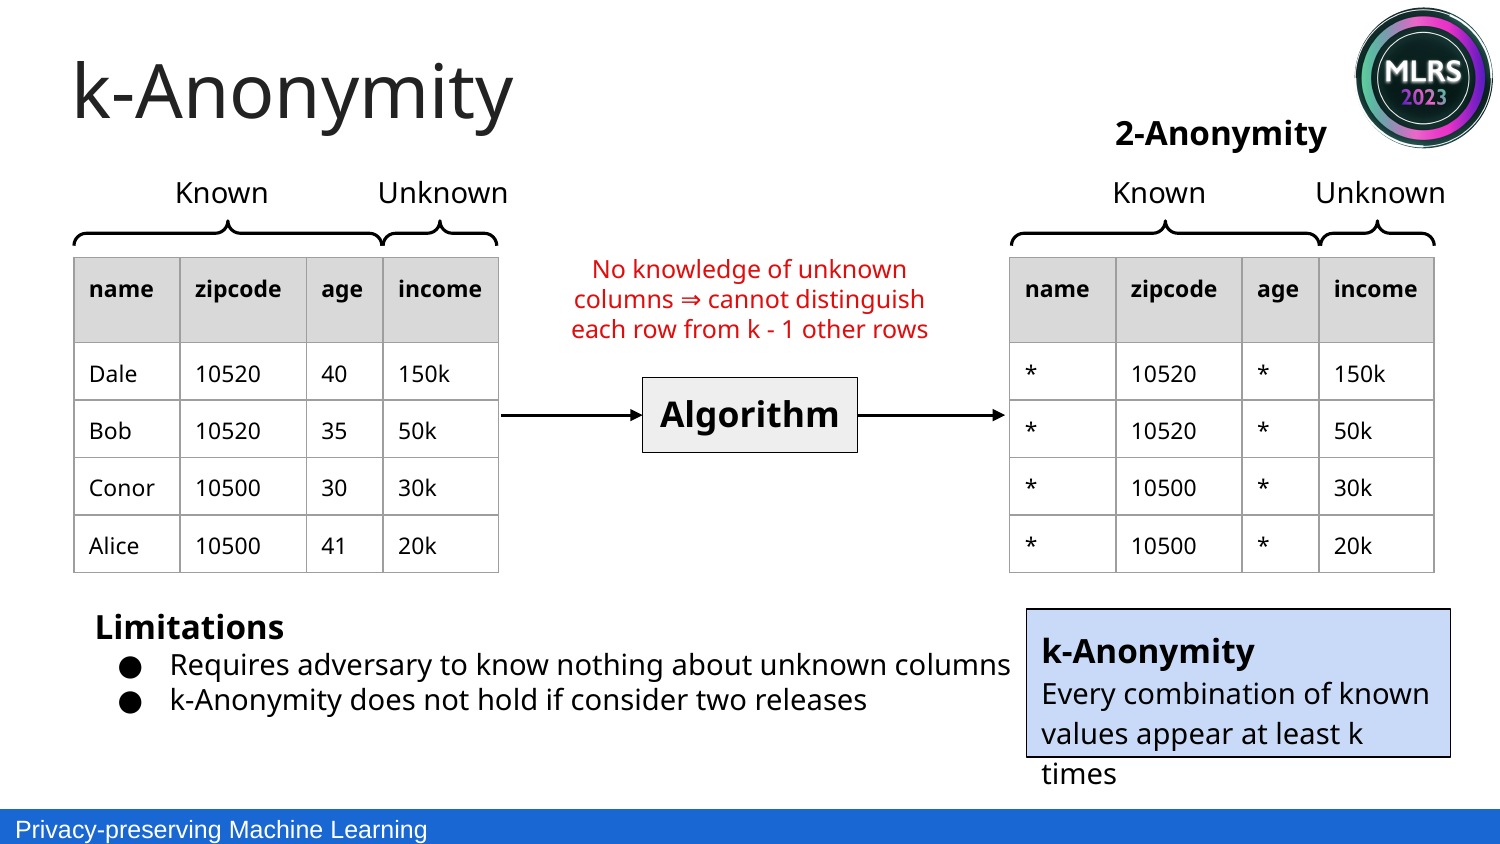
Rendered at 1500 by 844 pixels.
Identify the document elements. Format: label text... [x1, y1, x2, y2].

table_cell Dale [75, 343, 179, 399]
text_box Algorithm [642, 377, 858, 453]
table_cell 10500 [1117, 516, 1241, 572]
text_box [358, 161, 528, 246]
table_cell * [1243, 343, 1318, 399]
table_header income [1320, 258, 1433, 342]
table_header zipcode [1117, 258, 1241, 342]
table_cell Conor [75, 458, 179, 514]
table_cell 10520 [181, 343, 306, 399]
table_cell Alice [75, 516, 179, 572]
table_cell 30 [307, 458, 382, 514]
text_box 2-Anonymity [1100, 91, 1344, 160]
table_cell 50k [1320, 401, 1433, 457]
table_cell 10520 [1117, 401, 1241, 457]
table_cell 50k [384, 401, 498, 457]
table_cell 10520 [1117, 343, 1241, 399]
table_cell 10500 [181, 516, 306, 572]
table_cell Bob [75, 401, 179, 457]
table_header name [75, 258, 179, 342]
table_header age [1243, 258, 1318, 342]
table_cell 150k [1320, 343, 1433, 399]
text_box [1011, 161, 1466, 246]
table_cell * [1010, 401, 1115, 457]
text_box k-Anonymity Every combination of known values appear at least k times [1032, 608, 1451, 758]
picture [1375, 7, 1493, 133]
table_cell * [1010, 458, 1115, 514]
table_header zipcode [181, 258, 306, 342]
text_box Limitations Requires adversary to know nothing about unknown columns k-Anonymity does not hold if consider two releases [79, 591, 1032, 775]
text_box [73, 161, 357, 246]
table_cell 20k [384, 516, 498, 572]
table_header income [384, 258, 498, 342]
table_cell * [1243, 401, 1318, 457]
table_cell 35 [307, 401, 382, 457]
text_box No knowledge of unknown columns ⇒ cannot distinguish each row from k - 1 other rows [531, 238, 969, 361]
table_cell 20k [1320, 516, 1433, 572]
table_cell 10500 [181, 458, 306, 514]
table_cell 41 [307, 516, 382, 572]
table_cell 30k [1320, 458, 1433, 514]
table_cell 150k [384, 343, 498, 399]
table_cell * [1010, 516, 1115, 572]
table_cell * [1243, 516, 1318, 572]
table_cell 10500 [1117, 458, 1241, 514]
table_cell 30k [384, 458, 498, 514]
text_box k-Anonymity [55, 28, 1467, 149]
table_cell 10520 [181, 401, 306, 457]
table_header name [1010, 258, 1115, 342]
table_header age [307, 258, 382, 342]
table_cell 40 [307, 343, 382, 399]
table_cell * [1243, 458, 1318, 514]
table_cell * [1010, 343, 1115, 399]
